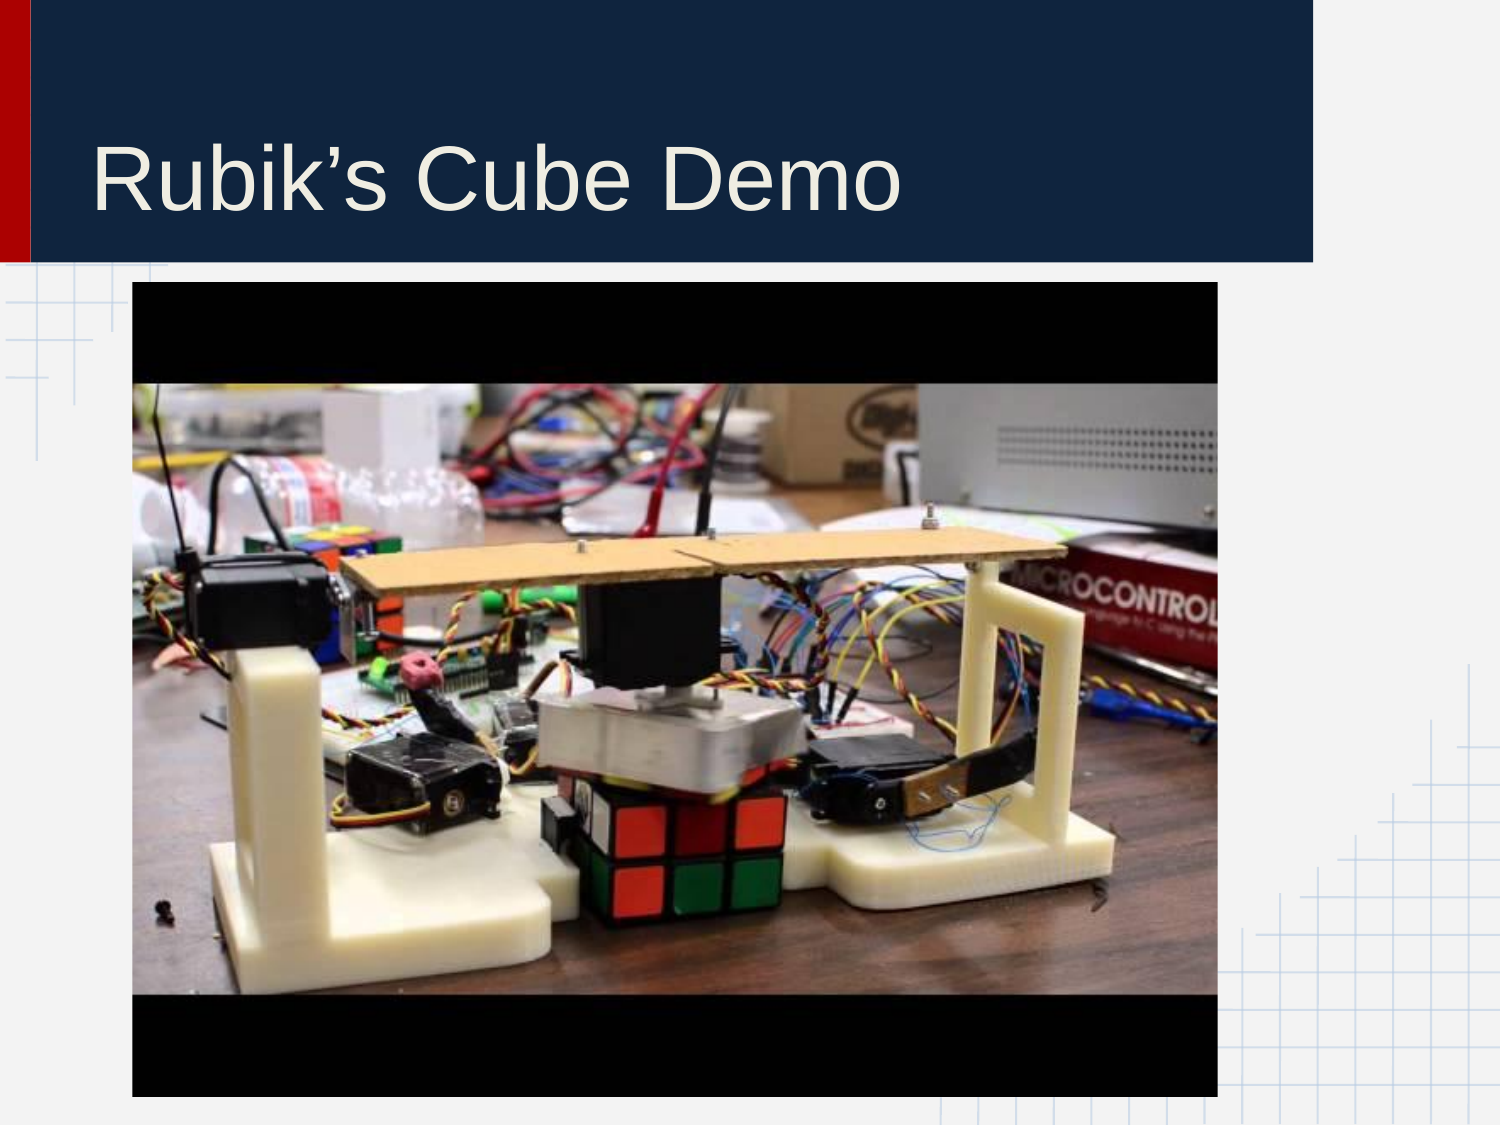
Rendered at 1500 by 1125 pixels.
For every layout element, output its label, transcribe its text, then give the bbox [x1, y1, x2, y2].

text_box [132, 282, 1218, 1097]
title Rubik’s Cube Demo [75, 22, 1276, 244]
